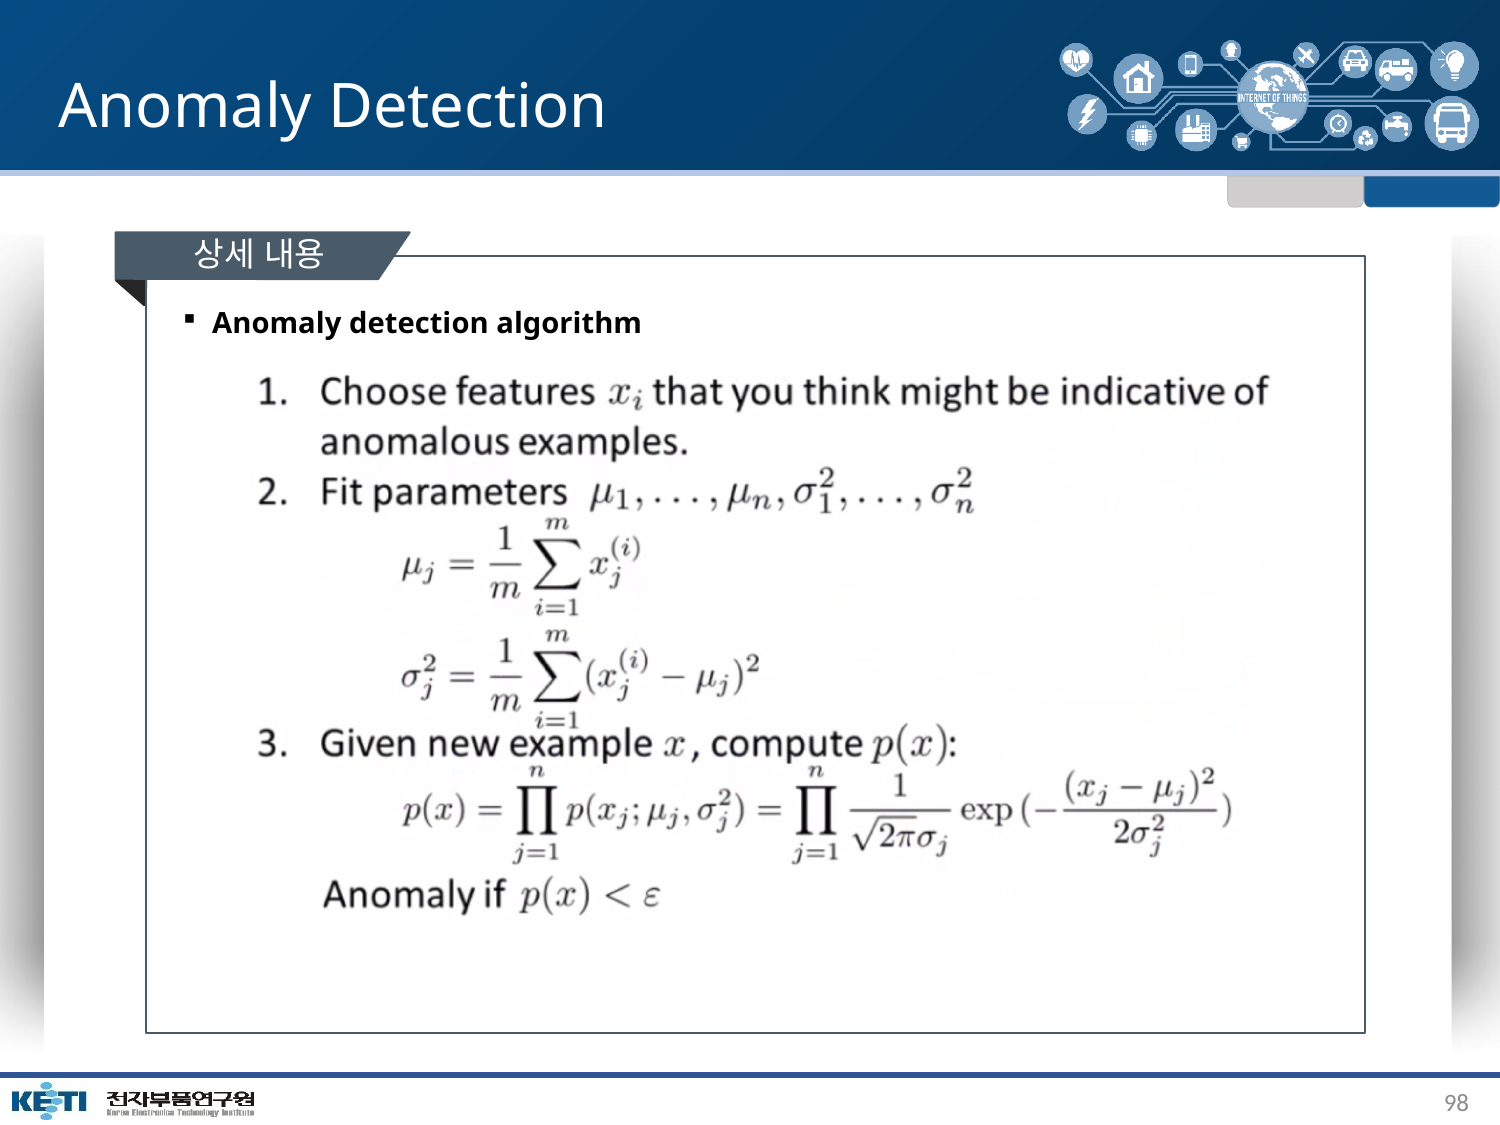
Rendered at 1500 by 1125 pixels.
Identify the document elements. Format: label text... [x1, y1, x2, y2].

title Anomaly Detection [43, 66, 1052, 149]
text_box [115, 231, 1366, 1034]
picture [12, 1082, 254, 1120]
picture [232, 362, 1280, 922]
slide_number 98 [1146, 1088, 1485, 1114]
